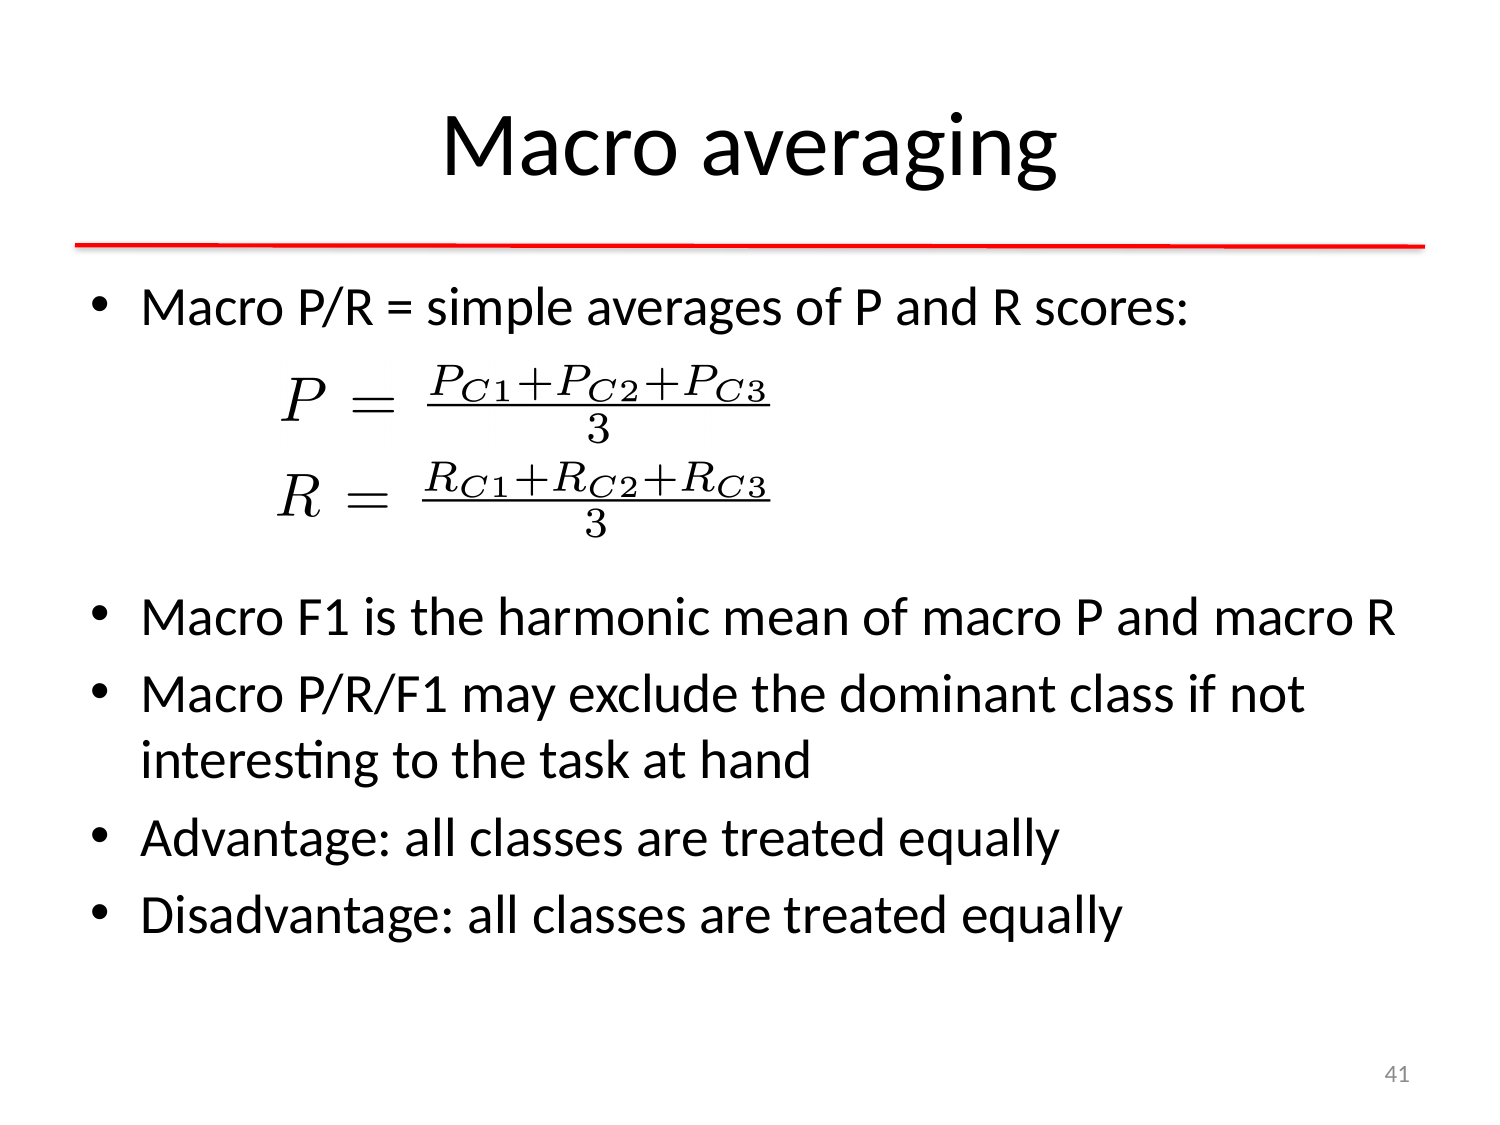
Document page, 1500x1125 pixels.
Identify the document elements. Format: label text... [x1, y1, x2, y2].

picture [272, 460, 771, 544]
slide_number 41 [1074, 1042, 1425, 1103]
list Macro P/R = simple averages of P and R scores: Macro F1 is the harmonic mean of macro P and macro R Macro P/R/F1 may exclude the dominant class if not interesting to the task at hand Advantage: all classes are treated equally Disadvantage: all classes are treated equally [75, 262, 1425, 1005]
title Macro averaging [75, 45, 1425, 233]
picture [280, 356, 771, 450]
